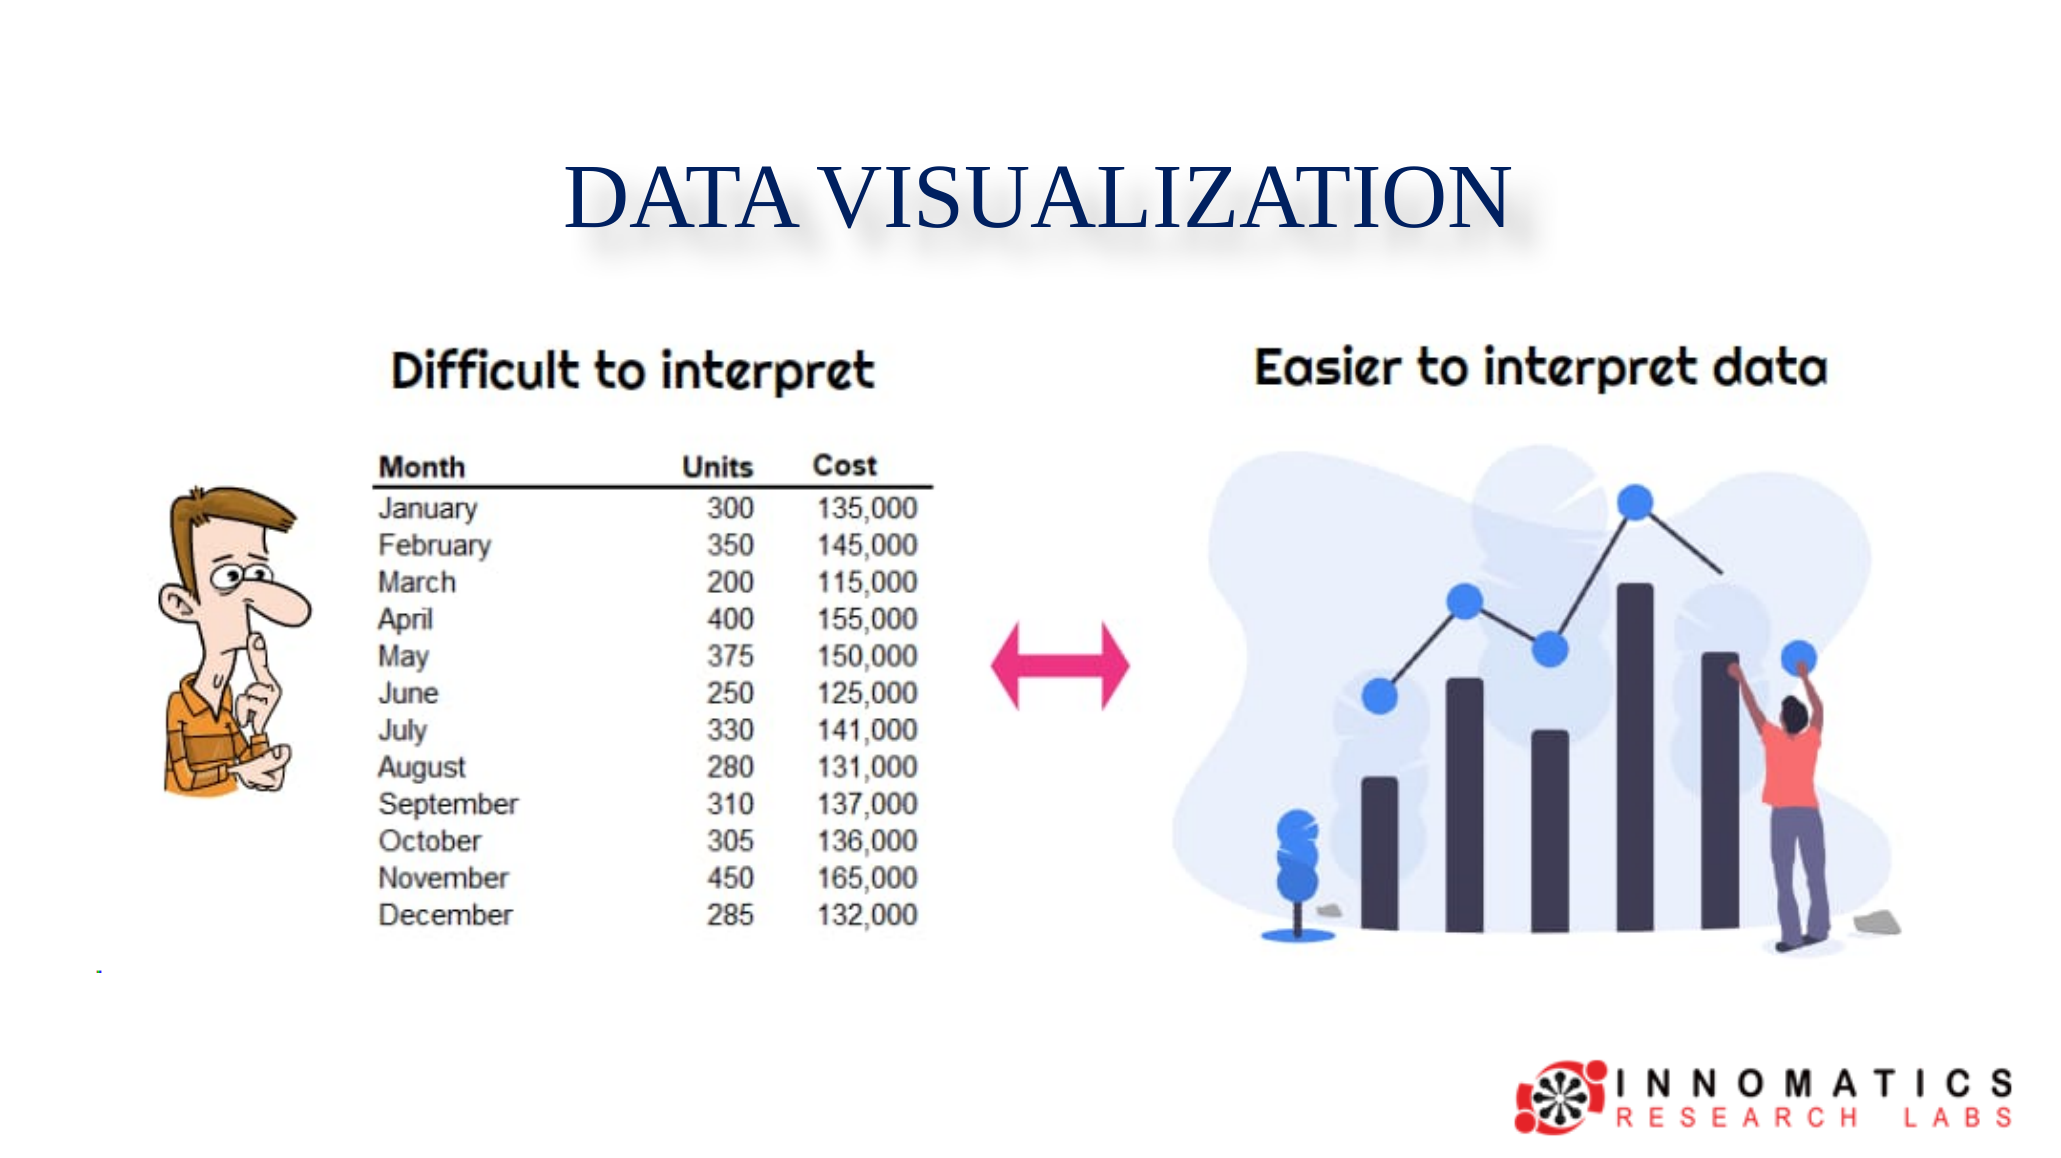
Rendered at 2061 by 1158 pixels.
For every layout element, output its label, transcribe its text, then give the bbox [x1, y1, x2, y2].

picture [96, 296, 1965, 973]
picture [1489, 1043, 2036, 1158]
text_box DATA VISUALIZATION [548, 127, 1762, 253]
